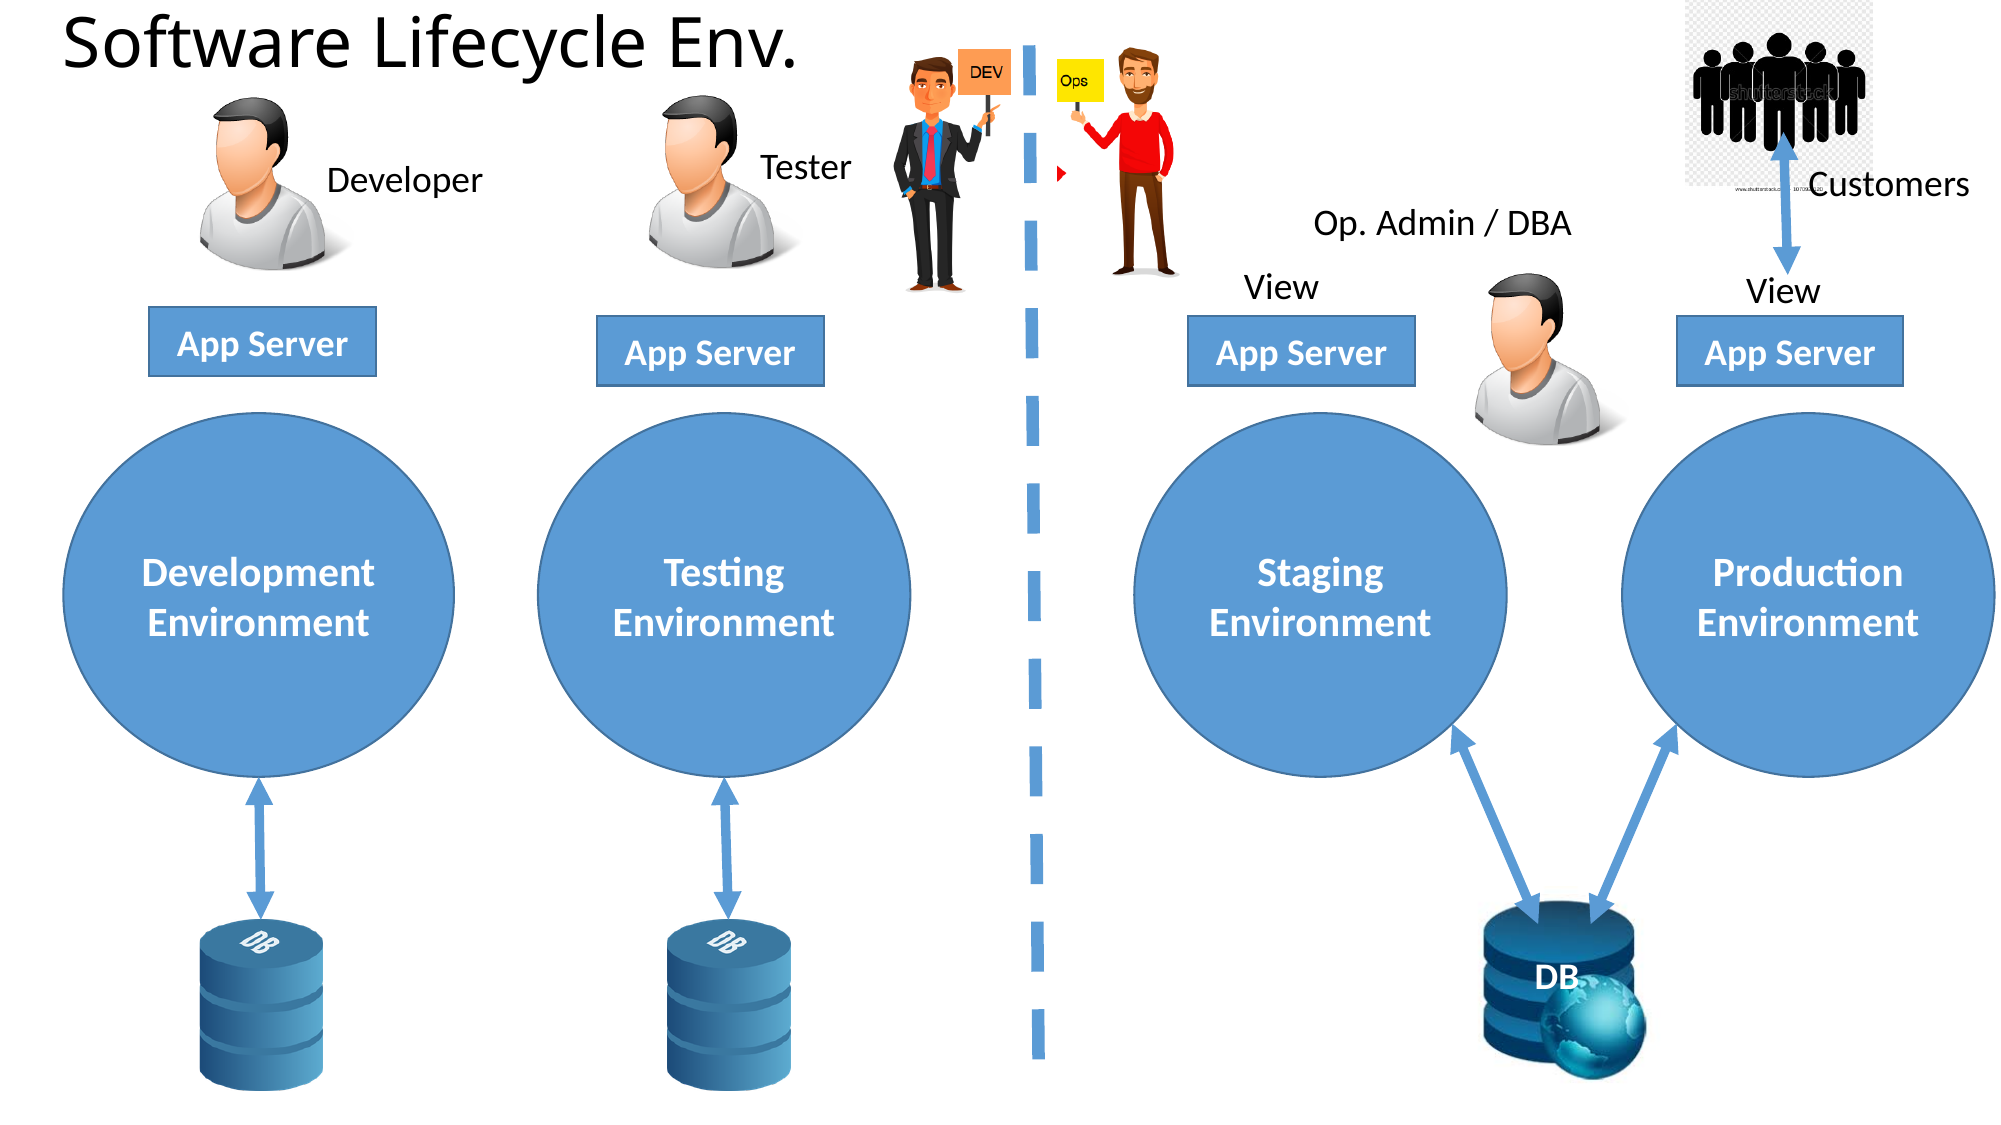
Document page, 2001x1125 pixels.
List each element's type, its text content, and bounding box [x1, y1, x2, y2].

picture [1463, 272, 1638, 447]
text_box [1029, 45, 1039, 1072]
picture [188, 96, 363, 271]
picture [637, 94, 812, 269]
text_box Testing Environment [536, 412, 912, 778]
picture [874, 24, 1011, 300]
text_box View [1731, 258, 1836, 319]
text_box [724, 776, 729, 920]
text_box App Server [1676, 315, 1904, 387]
text_box Tester [812, 134, 868, 194]
text_box View [1229, 254, 1334, 315]
picture [1685, 0, 1873, 194]
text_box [1452, 723, 1539, 924]
text_box App Server [596, 315, 825, 387]
text_box Developer [363, 147, 499, 207]
text_box Staging Environment [1133, 412, 1508, 778]
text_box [1783, 131, 1788, 275]
picture [1057, 39, 1185, 285]
text_box Customers [1793, 151, 1986, 212]
text_box Production Environment [1621, 412, 1996, 778]
text_box Op. Admin / DBA [1298, 190, 1588, 251]
title Software Lifecycle Env. [47, 0, 1685, 91]
text_box App Server [1187, 315, 1416, 387]
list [1462, 886, 1668, 1092]
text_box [1590, 723, 1677, 924]
text_box App Server [148, 306, 377, 377]
picture [175, 919, 347, 1091]
picture [642, 919, 815, 1091]
text_box Development Environment [62, 412, 455, 778]
